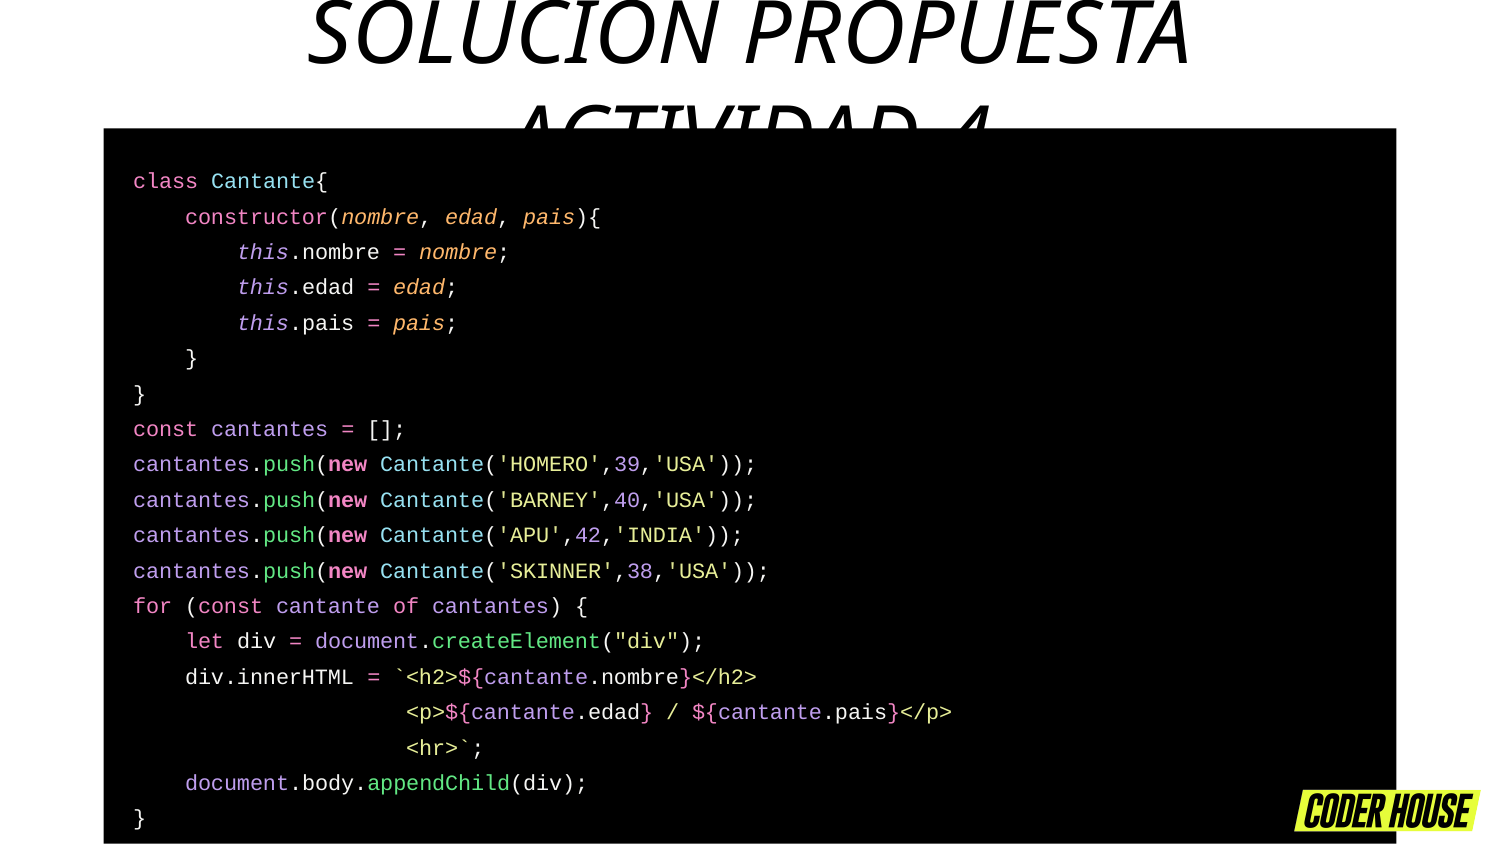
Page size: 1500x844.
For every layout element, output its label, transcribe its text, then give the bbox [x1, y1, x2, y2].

picture [1289, 783, 1486, 838]
text_box SOLUCIÓN PROPUESTA ACTIVIDAD 4 [109, 0, 1391, 128]
text_box class Cantante{ constructor(nombre, edad, pais){ this.nombre = nombre; this.edad = edad; this.pais = pais; } } const cantantes = []; cantantes.push(new Cantante('HOMERO',39,'USA')); cantantes.push(new Cantante('BARNEY',40,'USA')); cantantes.push(new Cantante('APU',42,'INDIA')); cantantes.push(new Cantante('SKINNER',38,'USA')); for (const cantante of cantantes) { let div = document.createElement("div"); div.innerHTML = `<h2>${cantante.nombre}</h2> <p>${cantante.edad} / ${cantante.pais}</p> <hr>`; document.body.appendChild(div); } [103, 128, 1397, 844]
